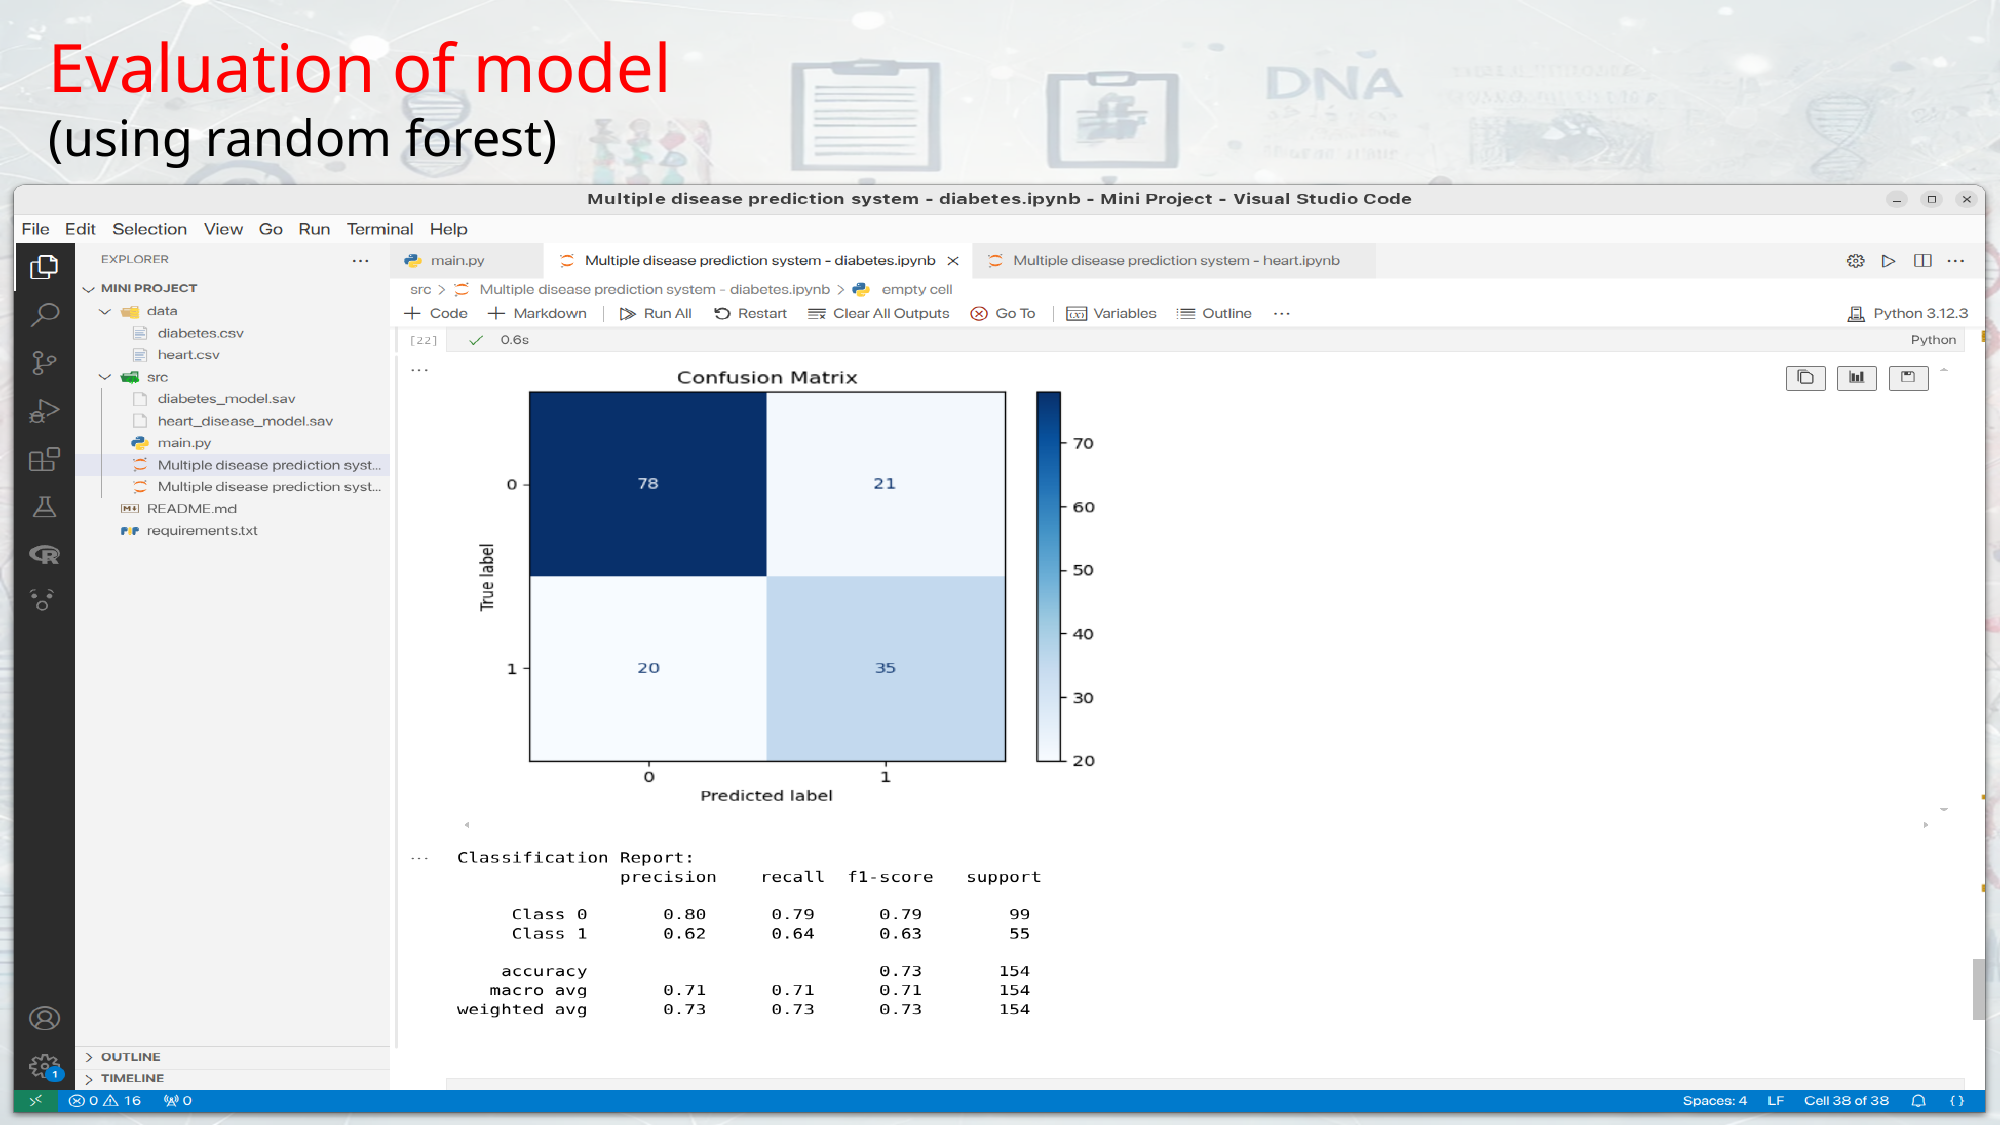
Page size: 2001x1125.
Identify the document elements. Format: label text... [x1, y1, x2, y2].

picture [0, 175, 2000, 1125]
text_box Evaluation of model (using random forest) [33, 18, 807, 174]
